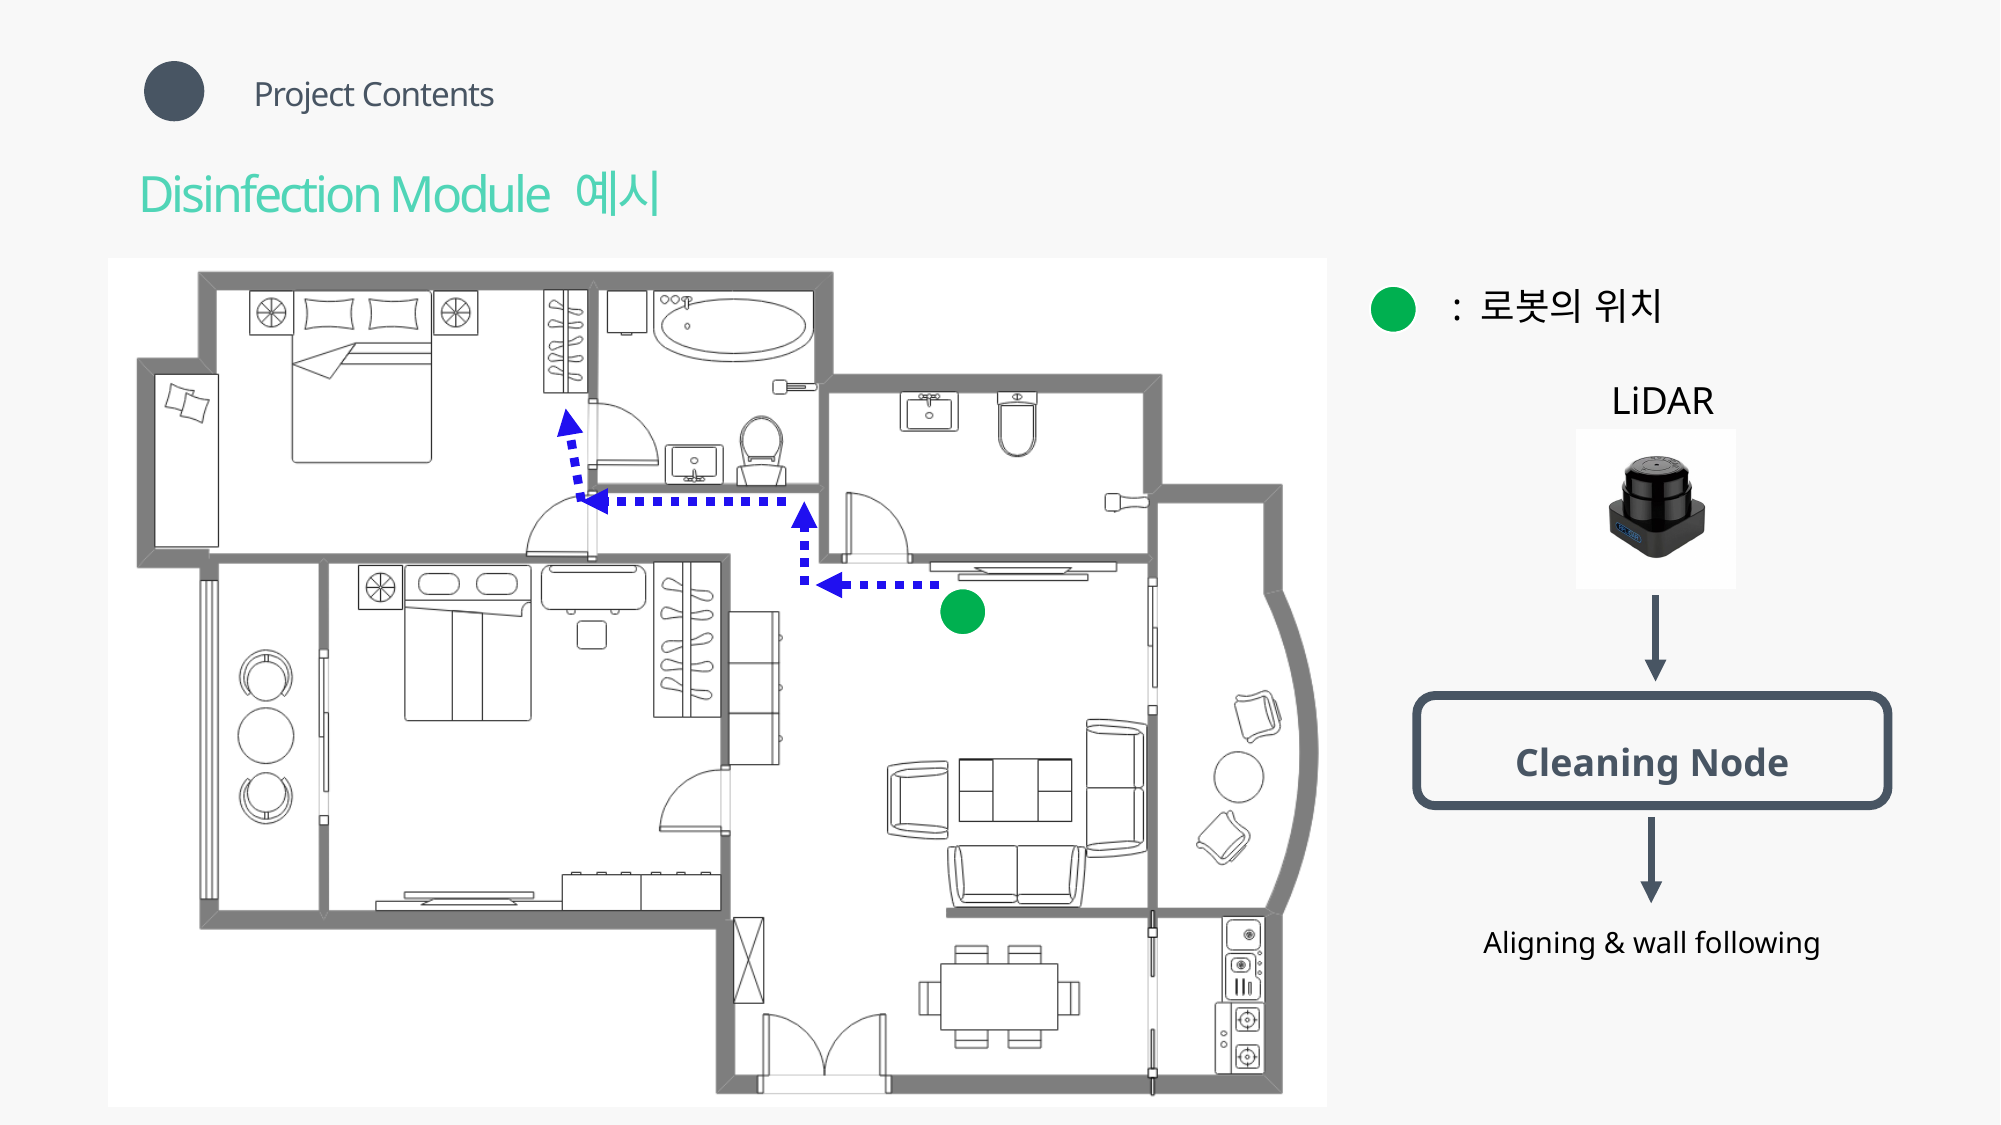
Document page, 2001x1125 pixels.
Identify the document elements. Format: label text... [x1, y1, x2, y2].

picture [1576, 429, 1736, 589]
text_box Aligning & wall following [1456, 916, 1848, 967]
text_box : 로봇의 위치 [1437, 275, 1729, 336]
text_box 02 [145, 67, 204, 115]
text_box Disinfection Module 예시 [123, 148, 830, 230]
text_box Cleaning Node [1415, 694, 1890, 807]
text_box LiDAR [1583, 370, 1743, 430]
text_box [154, 60, 194, 67]
text_box Project Contents [238, 61, 511, 121]
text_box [565, 408, 582, 502]
text_box [154, 115, 195, 123]
picture [107, 258, 1327, 1107]
text_box [1368, 284, 1418, 334]
